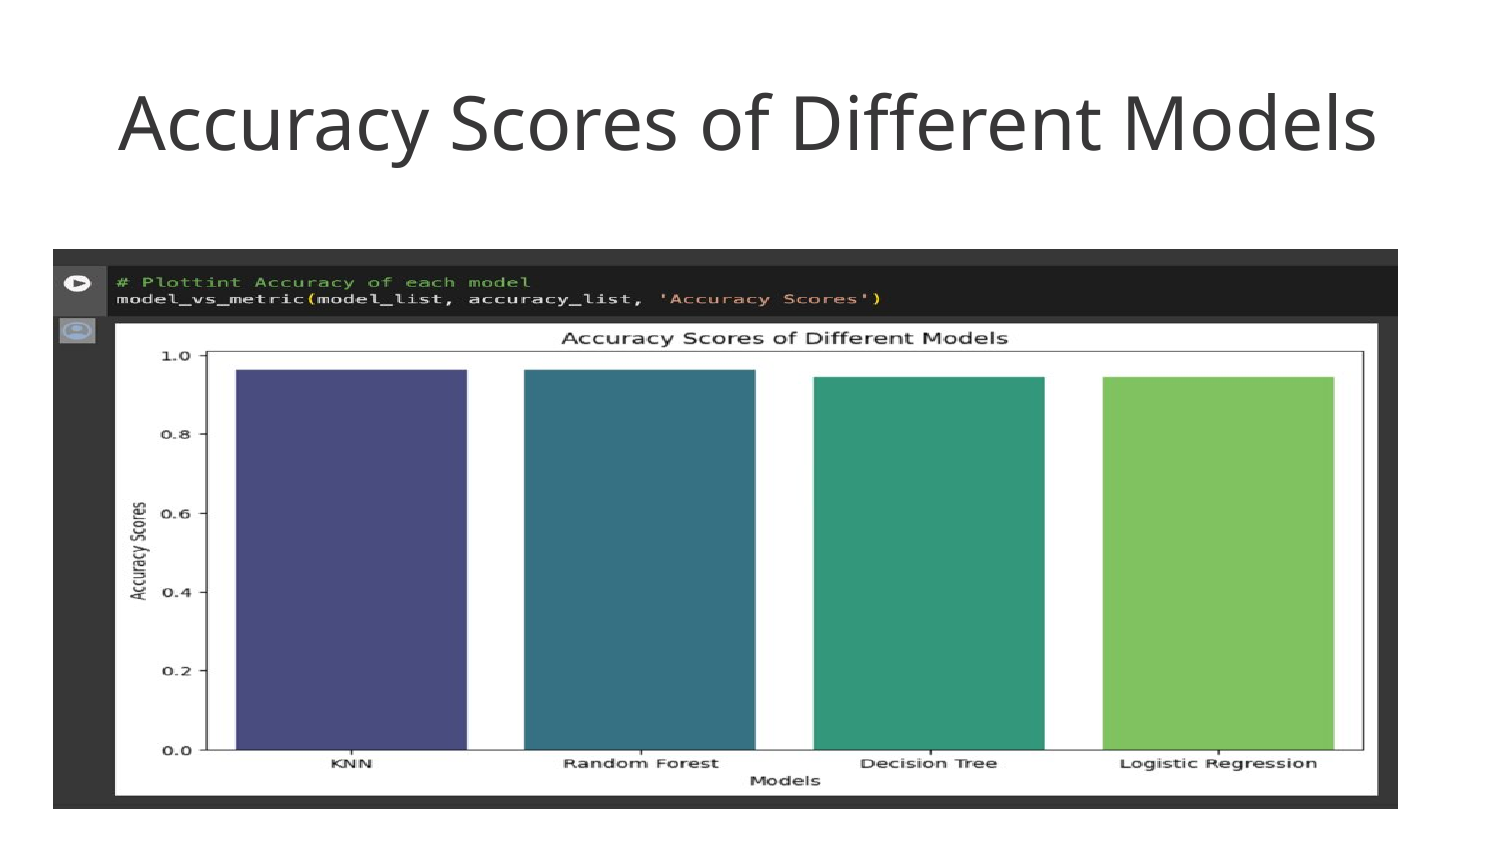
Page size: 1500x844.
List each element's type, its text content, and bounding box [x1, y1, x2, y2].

title Accuracy Scores of Different Models [118, 72, 1382, 167]
picture [53, 249, 1398, 809]
